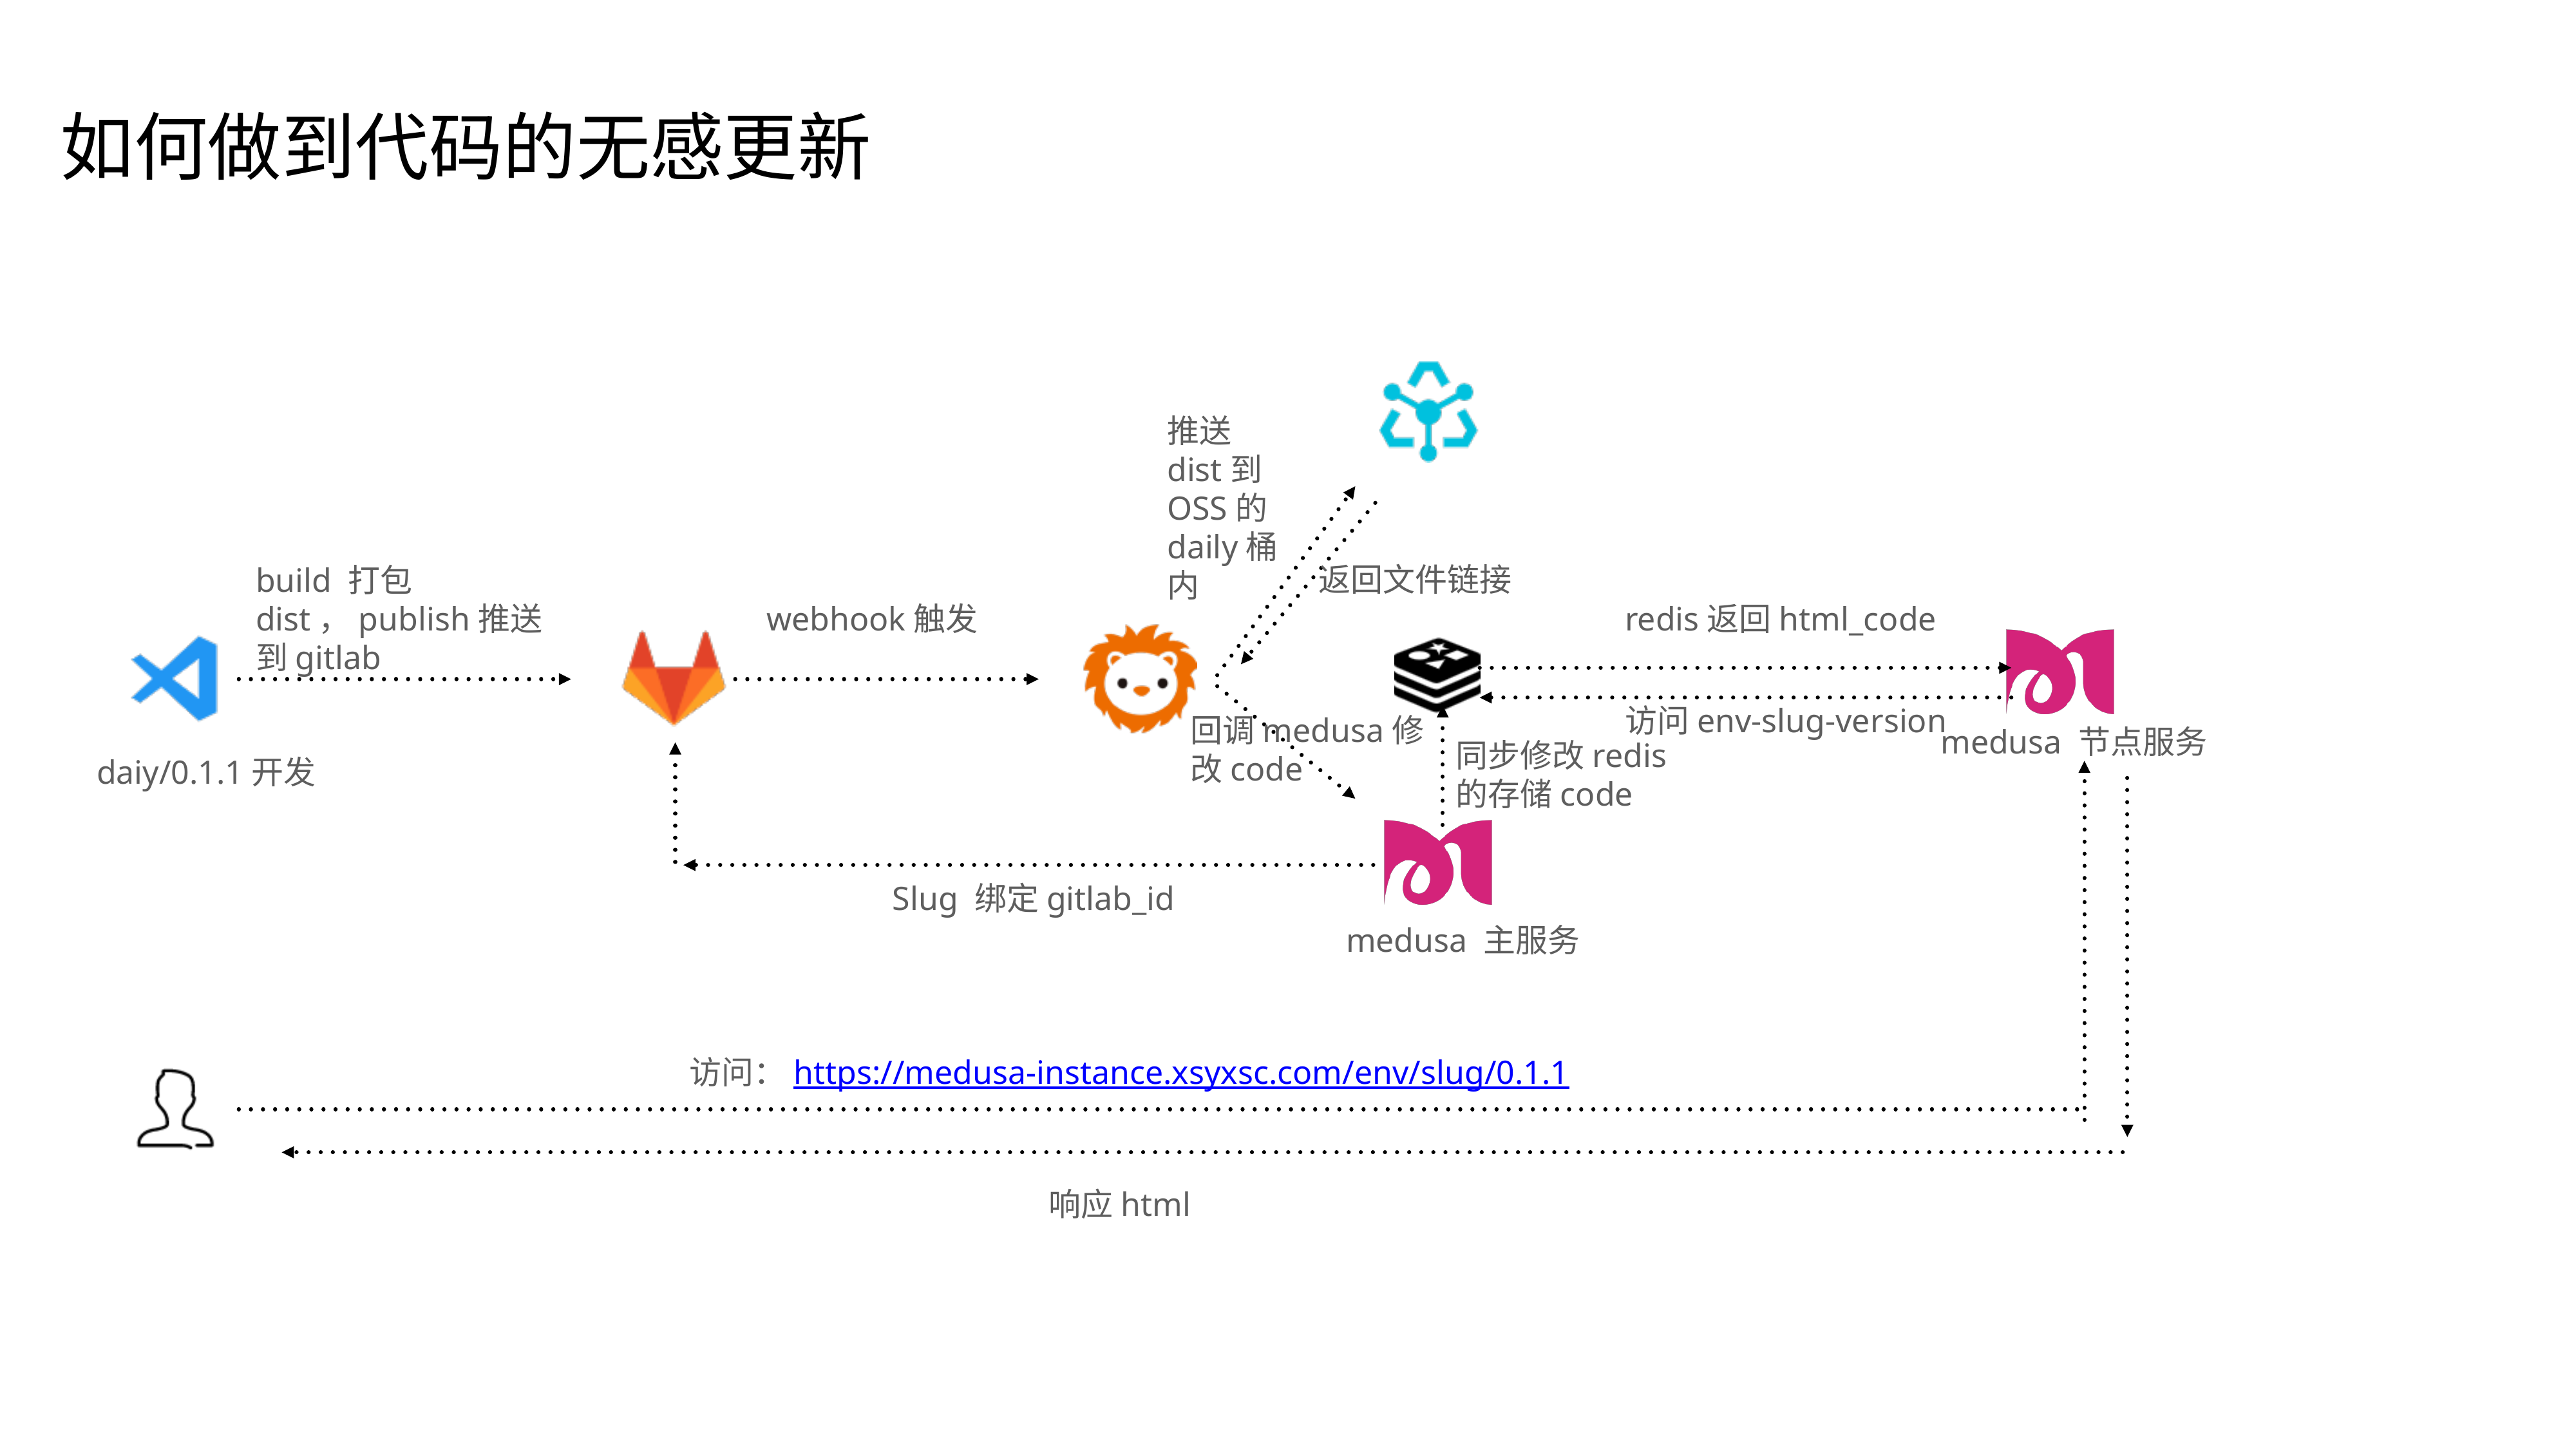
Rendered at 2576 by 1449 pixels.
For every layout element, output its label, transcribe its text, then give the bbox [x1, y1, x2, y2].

text_box [2123, 1129, 2132, 1137]
text_box [2080, 761, 2088, 769]
text_box 同步修改redis的存储code [1450, 730, 1700, 818]
text_box redis返回html_code [1619, 593, 1975, 643]
text_box 如何做到代码的无感更新 [55, 95, 877, 194]
text_box build 打包dist，publish推送到gitlab [250, 554, 557, 681]
picture [1080, 621, 1198, 737]
text_box daiy/0.1.1开发 [91, 746, 341, 796]
text_box 响应html [1043, 1179, 2181, 1229]
text_box medusa 节点服务 [1935, 716, 2242, 766]
picture [1394, 632, 1481, 719]
text_box medusa 主服务 [1340, 914, 1590, 964]
text_box 返回文件链接 [1312, 554, 1562, 603]
text_box [683, 861, 692, 869]
text_box webhook触发 [761, 593, 1010, 643]
text_box [1240, 655, 1249, 665]
text_box 推送dist到OSS的daily桶内 [1162, 405, 1298, 610]
text_box [1030, 675, 1039, 683]
text_box [1346, 793, 1356, 799]
picture [1376, 797, 1499, 920]
text_box 回调medusa修改code [1185, 704, 1434, 793]
text_box [281, 1148, 290, 1157]
text_box Slug 绑定gitlab_id [887, 872, 1260, 922]
text_box 访问：https://medusa-instance.xsyxsc.com/env/slug/0.1.1 [684, 1046, 1822, 1101]
text_box [563, 675, 571, 683]
text_box 访问env-slug-version [1619, 694, 1975, 744]
picture [122, 626, 228, 732]
text_box [671, 742, 679, 751]
picture [1378, 361, 1480, 463]
text_box [1481, 693, 1488, 702]
picture [131, 1066, 218, 1153]
picture [612, 618, 736, 741]
text_box [1347, 486, 1356, 495]
picture [1998, 606, 2121, 730]
